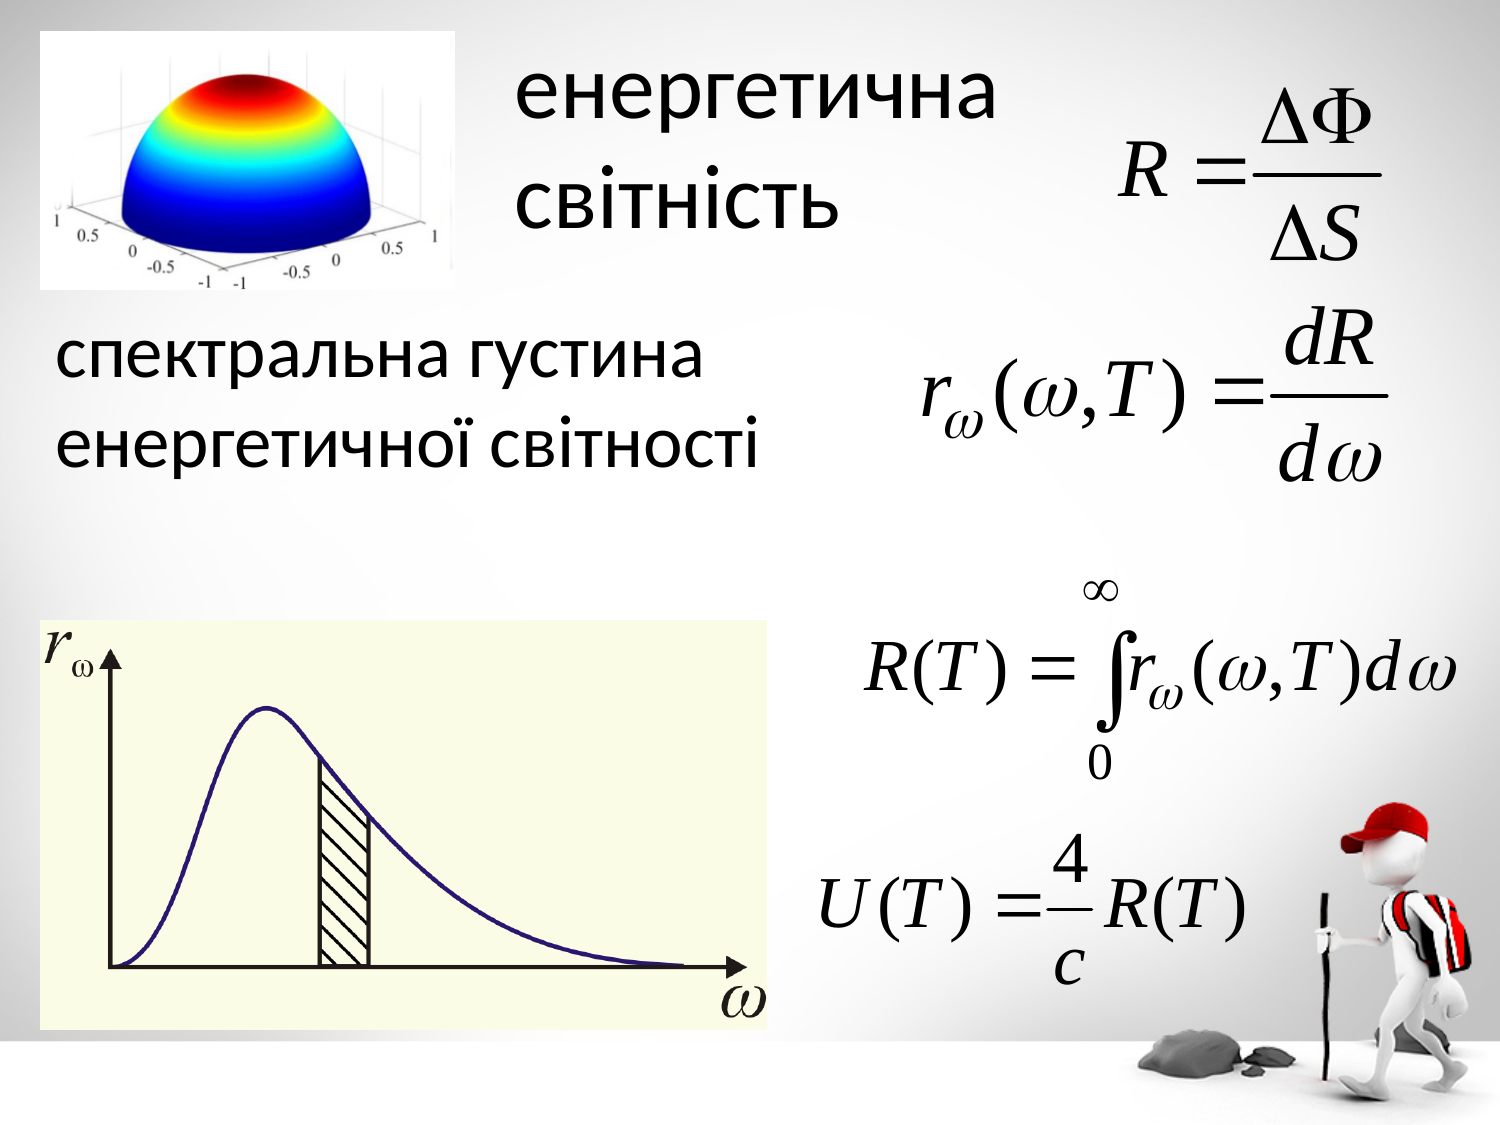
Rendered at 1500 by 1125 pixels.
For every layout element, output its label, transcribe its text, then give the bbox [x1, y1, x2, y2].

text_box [818, 821, 1251, 991]
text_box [1112, 74, 1386, 267]
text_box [859, 560, 1460, 785]
text_box енергетична світність [499, 19, 1070, 255]
picture [0, 0, 1500, 1125]
text_box спектральна густина енергетичної світності [40, 295, 884, 491]
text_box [916, 295, 1393, 488]
